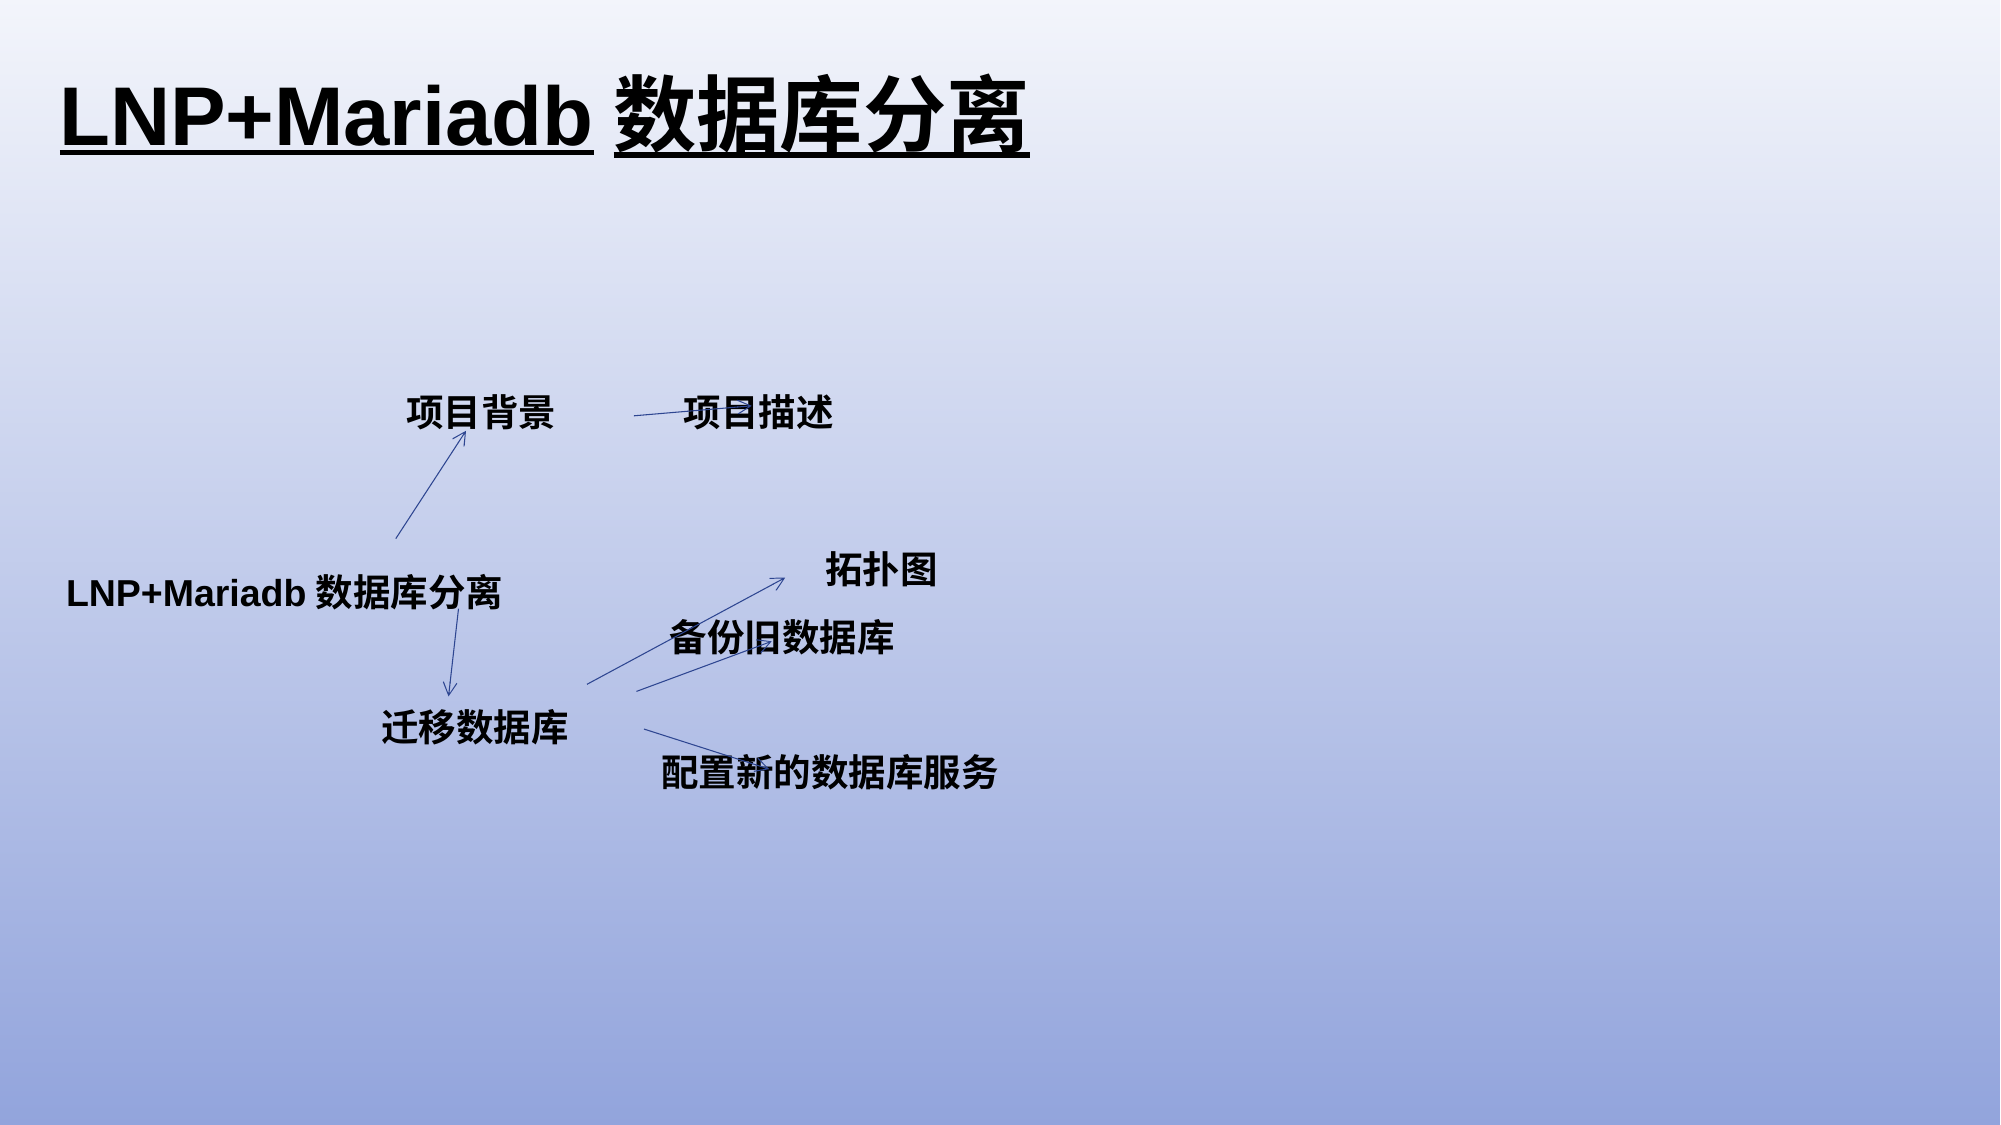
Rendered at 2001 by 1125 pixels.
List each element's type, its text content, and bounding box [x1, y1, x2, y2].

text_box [448, 608, 459, 697]
text_box 拓扑图 [810, 538, 1086, 599]
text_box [636, 685, 772, 692]
text_box 项目背景 项目描述 LNP+Mariadb数据库分离 备份旧数据库 迁移数据库 配置新的数据库服务 [51, 291, 1142, 892]
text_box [586, 577, 786, 685]
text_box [395, 430, 467, 539]
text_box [633, 405, 752, 416]
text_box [643, 729, 770, 770]
text_box LNP+Mariadb数据库分离 [45, 54, 1148, 170]
